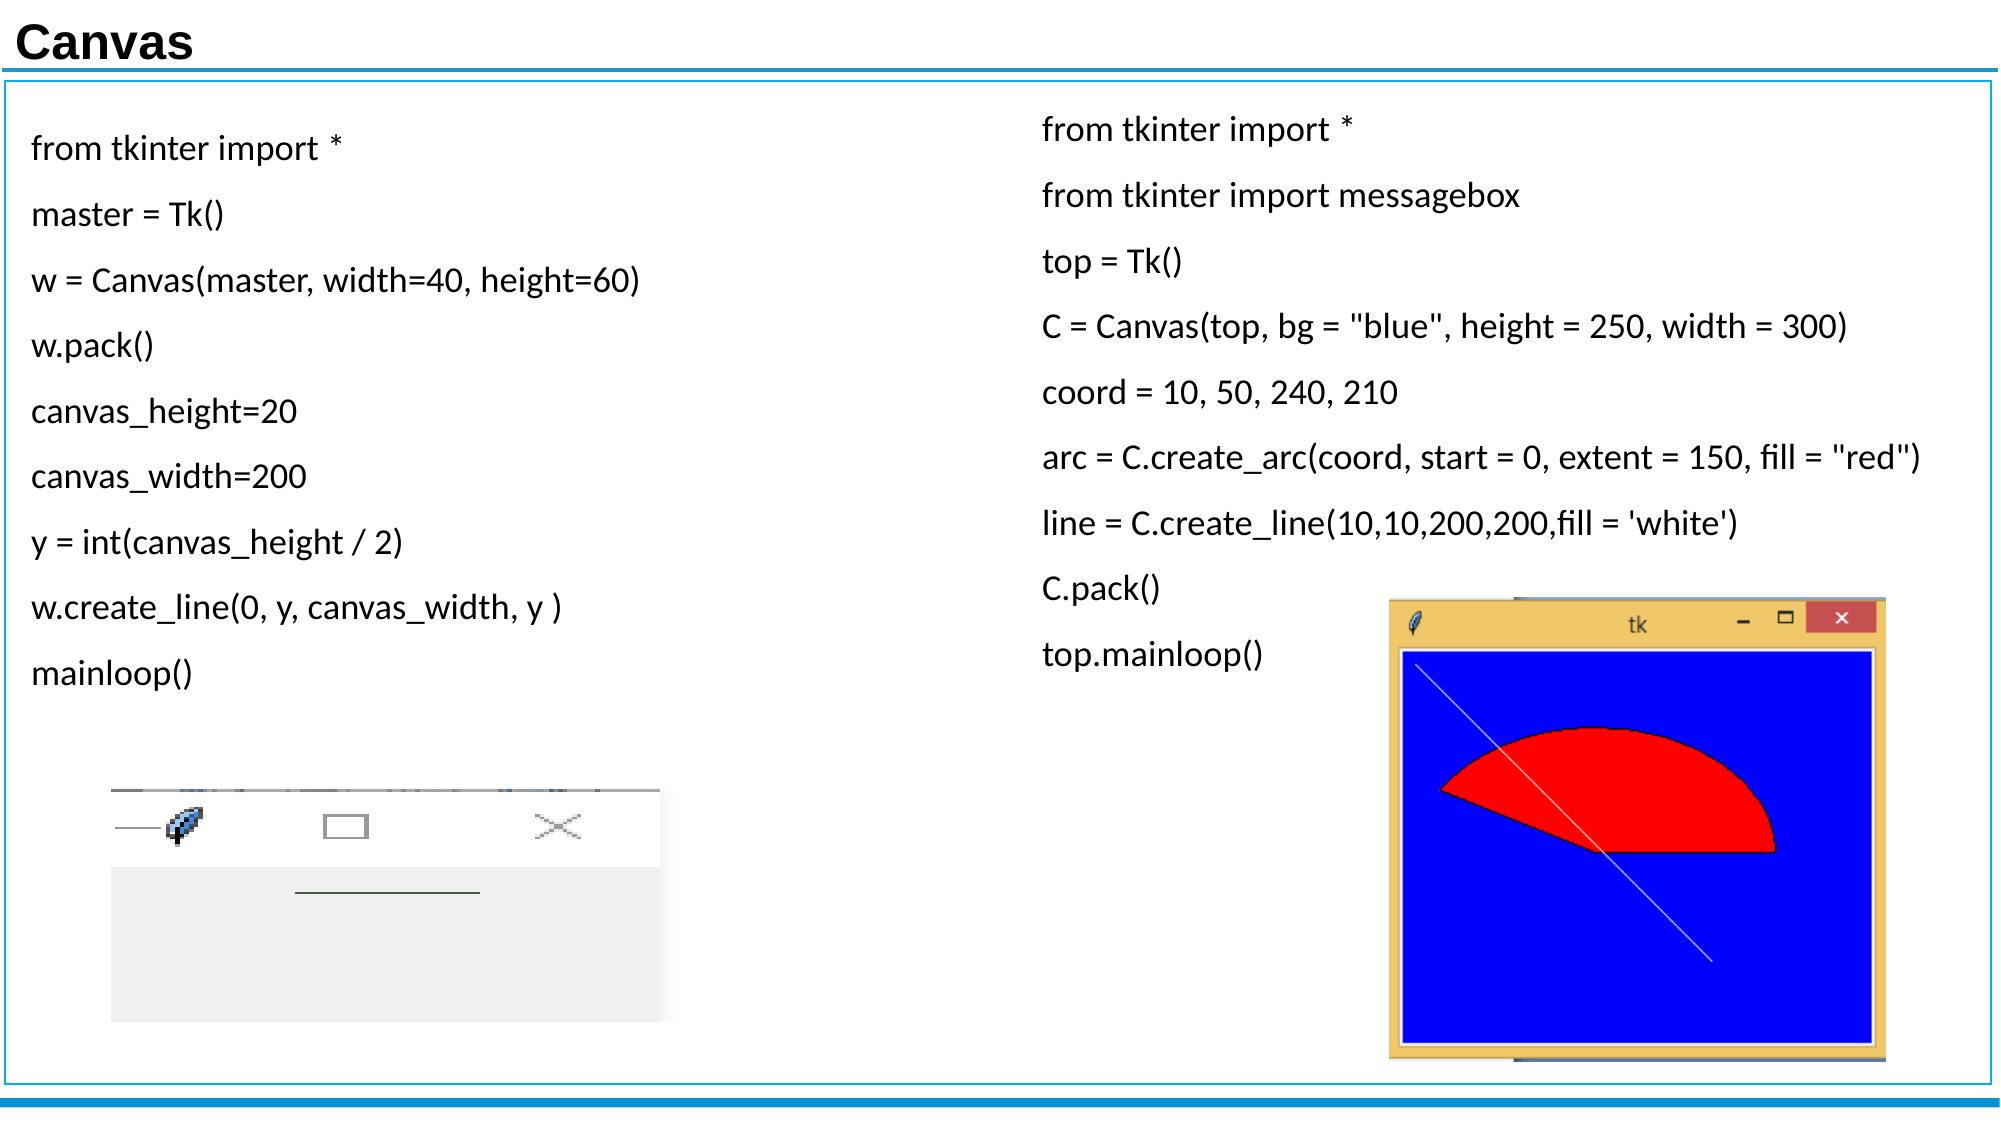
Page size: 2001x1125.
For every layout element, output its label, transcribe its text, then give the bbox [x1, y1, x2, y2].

text_box [4, 80, 1992, 1085]
text_box from tkinter import * master = Tk() w = Canvas(master, width=40, height=60) w.pack() canvas_height=20 canvas_width=200 y = int(canvas_height / 2) w.create_line(0, y, canvas_width, y ) mainloop() [31, 102, 1006, 693]
picture [110, 787, 674, 1022]
text_box Canvas [12, 9, 1266, 70]
picture [1389, 597, 1886, 1062]
text_box [0, 1098, 2000, 1108]
text_box from tkinter import * from tkinter import messagebox top = Tk() C = Canvas(top, bg = "blue", height = 250, width = 300) coord = 10, 50, 240, 210 arc = C.create_arc(coord, start = 0, extent = 150, fill = "red") line = C.create_line(10,10,200,200,fill = 'white') C.pack() top.mainloop() [1042, 83, 2000, 674]
